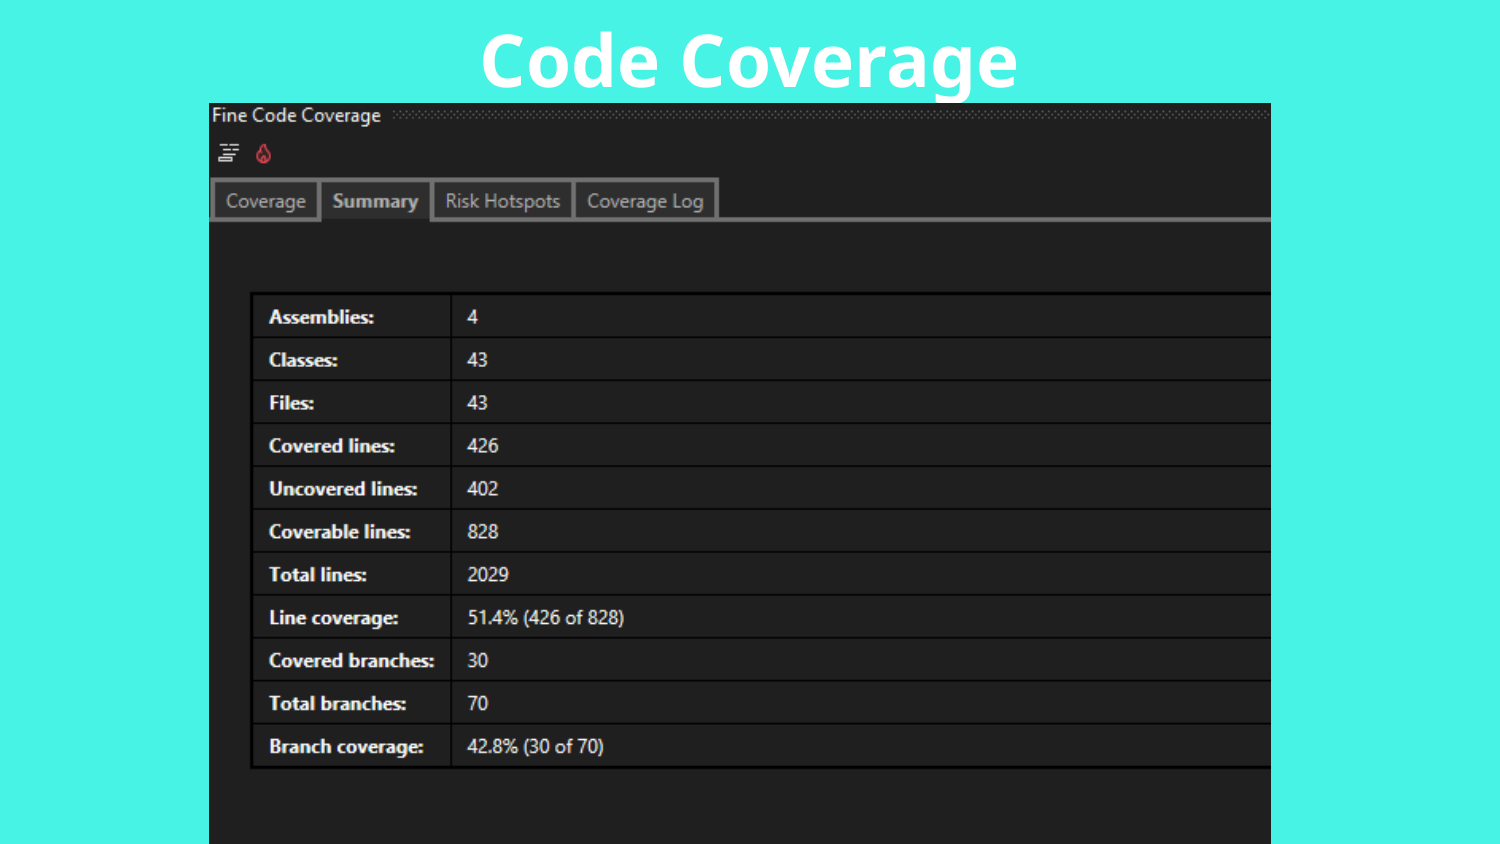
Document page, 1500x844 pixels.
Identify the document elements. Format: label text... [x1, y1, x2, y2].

picture [209, 103, 1271, 844]
title Code Coverage [51, 0, 1449, 94]
